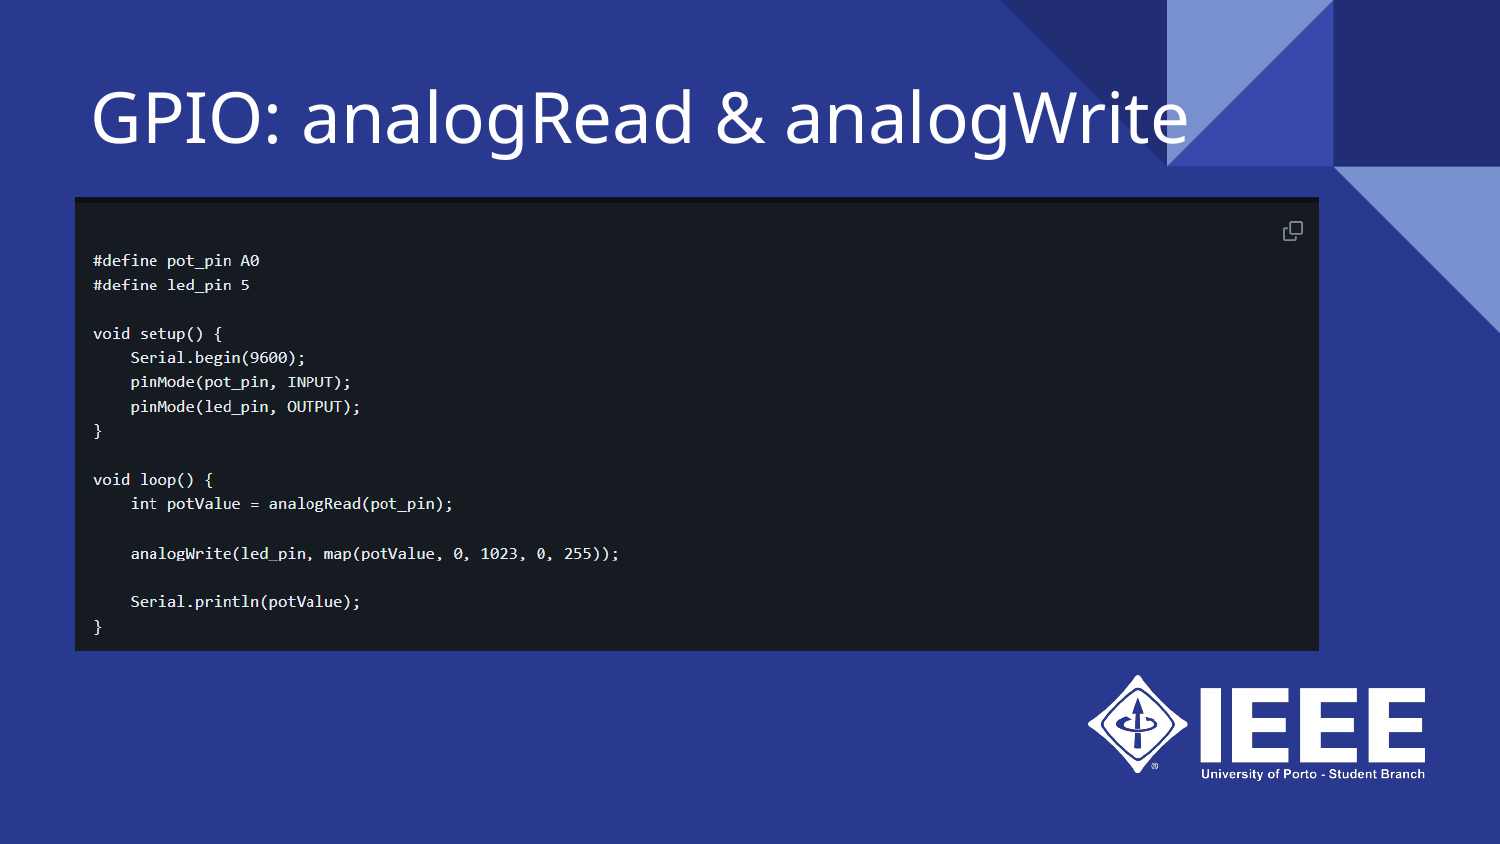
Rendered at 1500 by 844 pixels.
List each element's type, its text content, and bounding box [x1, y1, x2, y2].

title GPIO: analogRead & analogWrite [75, 34, 1425, 173]
picture [1088, 674, 1425, 782]
picture [75, 197, 1319, 651]
